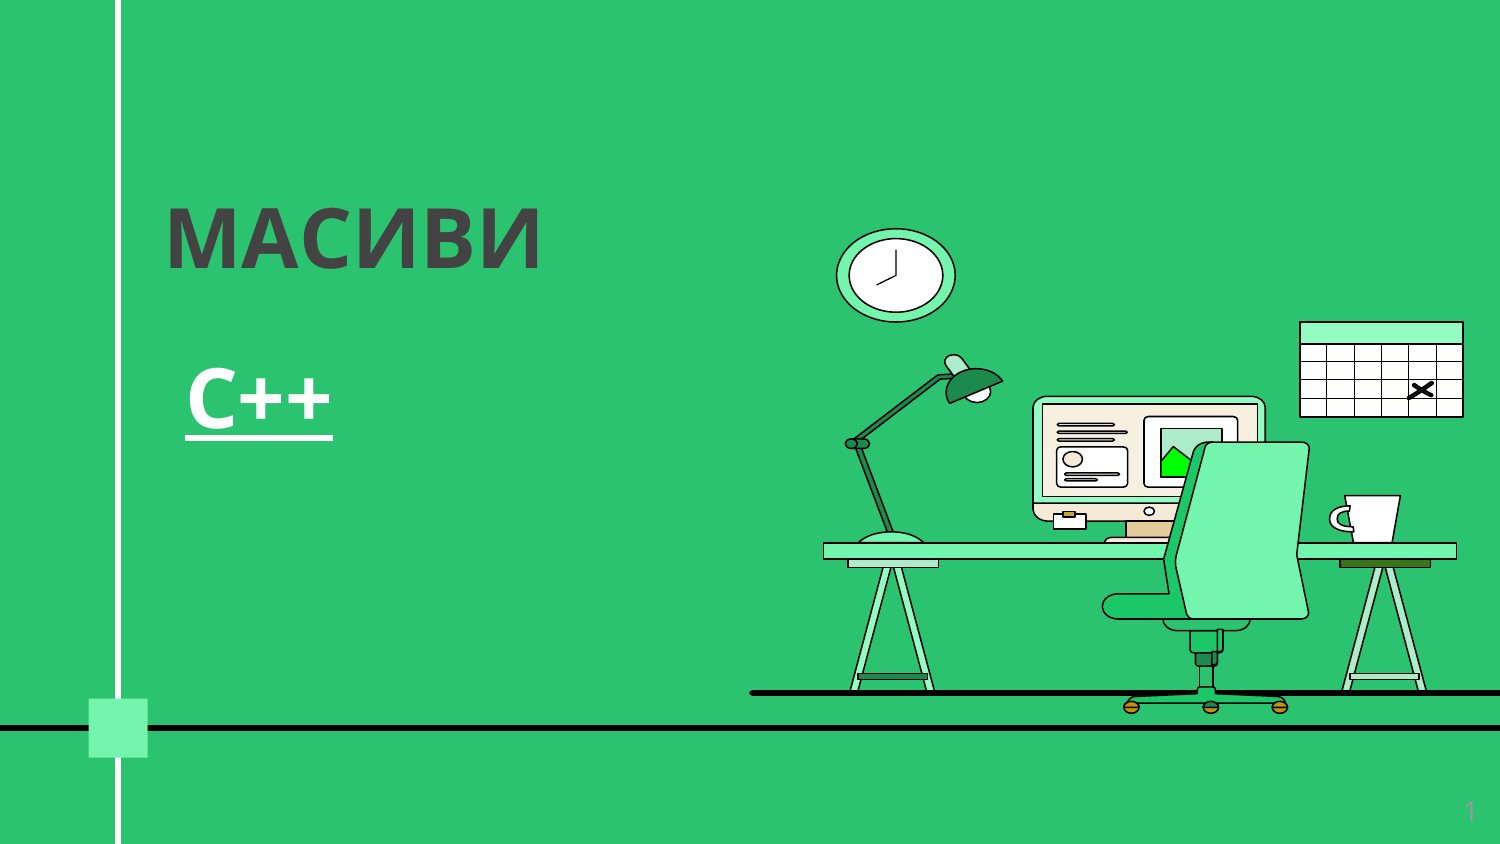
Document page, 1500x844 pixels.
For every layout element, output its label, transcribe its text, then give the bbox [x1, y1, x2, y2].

slide_number ‹#› [1403, 779, 1494, 844]
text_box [749, 228, 1500, 714]
title МАСИВИ С++ [148, 42, 1208, 460]
